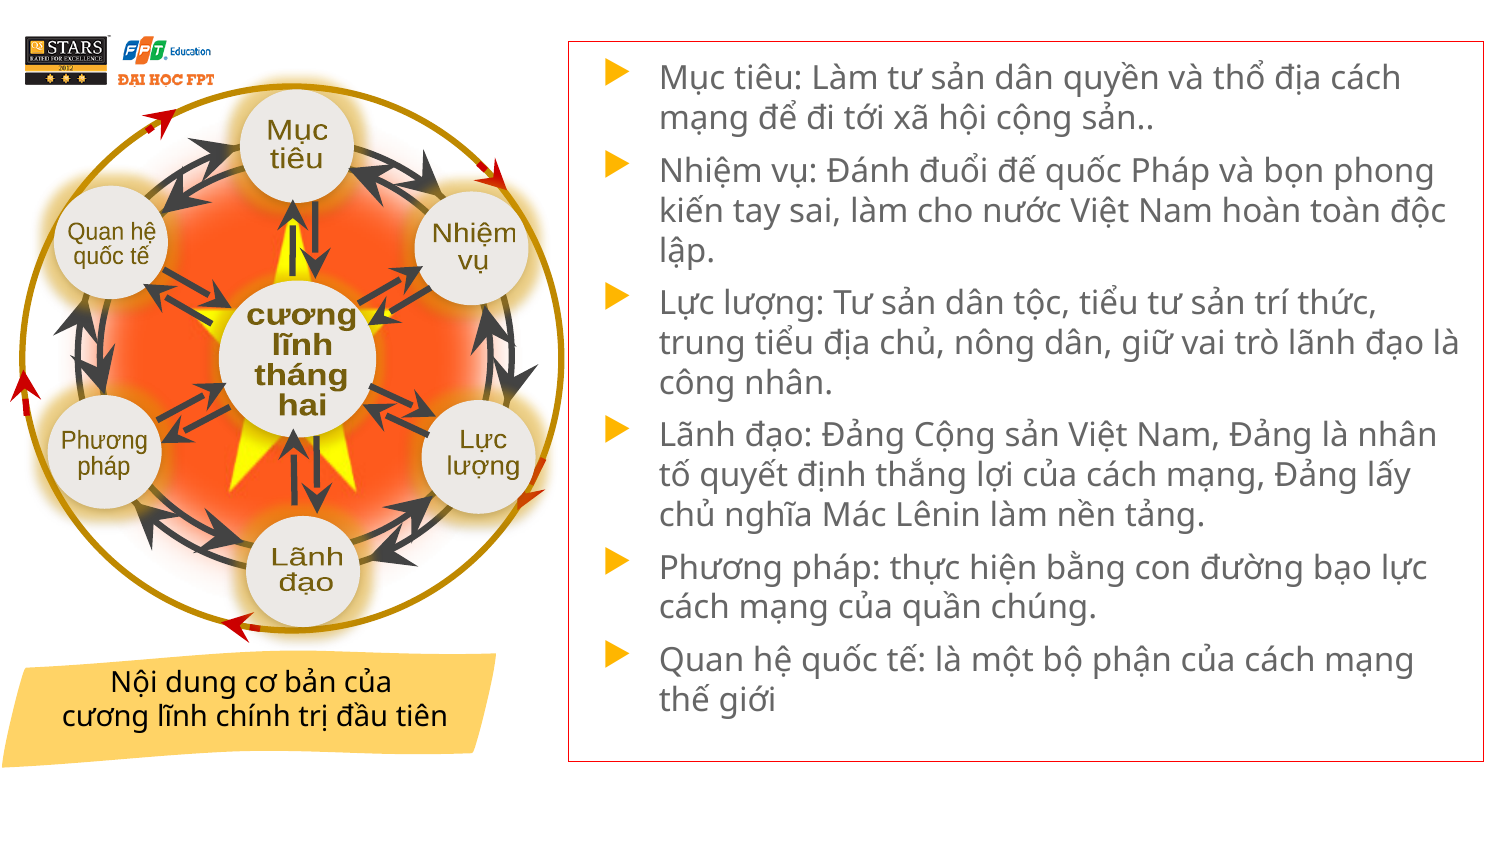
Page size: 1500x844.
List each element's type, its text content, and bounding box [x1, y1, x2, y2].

picture [25, 35, 214, 86]
list Mục tiêu: Làm tư sản dân quyền và thổ địa cách mạng để đi tới xã hội cộng sản.. Nhiệm vụ: Đánh đuổi đế quốc Pháp và bọn phong kiến tay sai, làm cho nước Việt Nam hoàn toàn độc lập. Lực lượng: Tư sản dân tộc, tiểu tư sản trí thức, trung tiểu địa chủ, nông dân, giữ vai trò lãnh đạo là công nhân. Lãnh đạo: Đảng Cộng sản Việt Nam, Đảng là nhân tố quyết định thắng lợi của cách mạng, Đảng lấy chủ nghĩa Mác Lênin làm nền tảng. Phương pháp: thực hiện bằng con đường bạo lực cách mạng của quần chúng. Quan hệ quốc tế: là một bộ phận của cách mạng thế giới [568, 41, 1484, 762]
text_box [21, 86, 562, 631]
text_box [1, 650, 497, 768]
